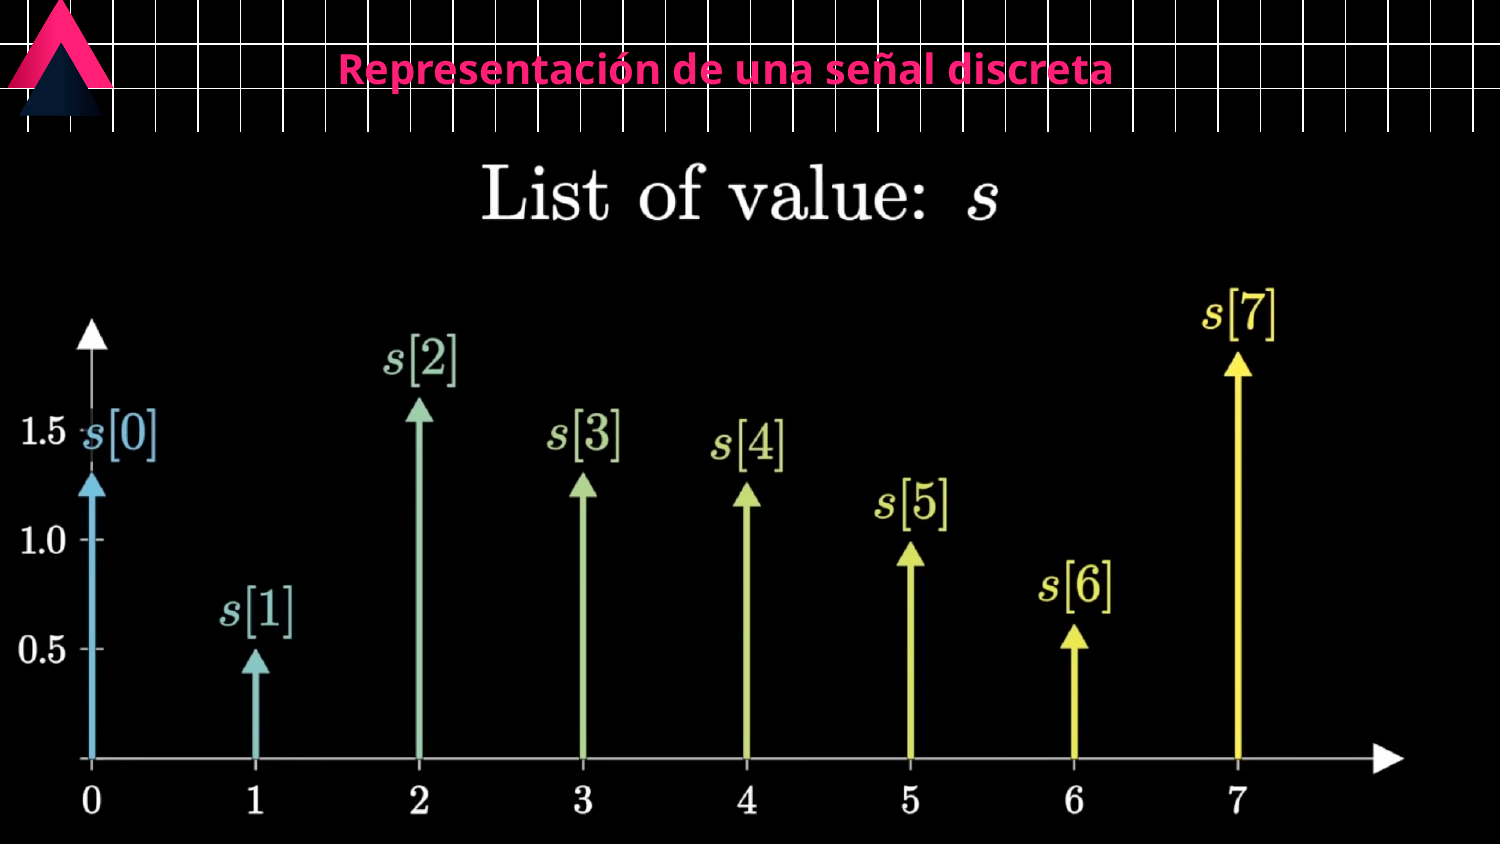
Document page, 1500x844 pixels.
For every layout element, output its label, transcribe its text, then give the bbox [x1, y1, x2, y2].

picture [0, 132, 1500, 844]
text_box Representación de una señal discreta [322, 15, 1178, 108]
